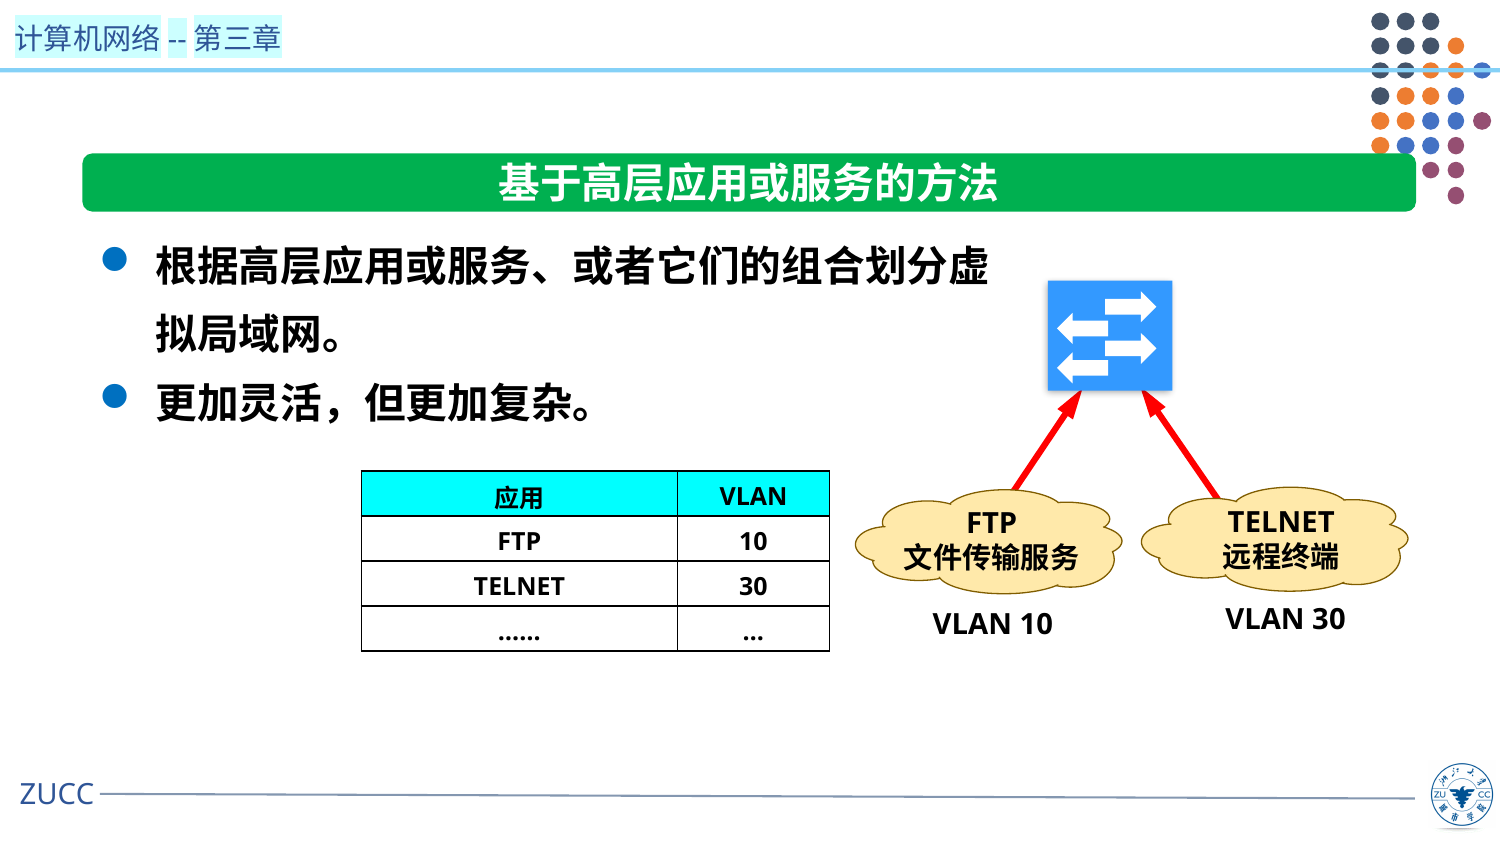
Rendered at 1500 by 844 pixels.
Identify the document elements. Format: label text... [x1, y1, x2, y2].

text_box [853, 280, 1410, 649]
table_header 应用 [362, 472, 677, 515]
table_cell FTP [362, 517, 677, 560]
picture [1415, 750, 1500, 837]
table_header VLAN [678, 472, 829, 515]
text_box [82, 153, 483, 212]
table_cell TELNET [362, 562, 677, 605]
text_box 根据高层应用或服务、或者它们的组合划分虚拟局域网。 更加灵活，但更加复杂。 [84, 213, 1021, 435]
table_cell 30 [678, 562, 829, 605]
text_box 基于高层应用或服务的方法 [483, 149, 1015, 213]
text_box [1015, 153, 1417, 212]
table_cell …… [362, 607, 677, 650]
table_cell 10 [678, 517, 829, 560]
table_cell … [678, 607, 829, 650]
